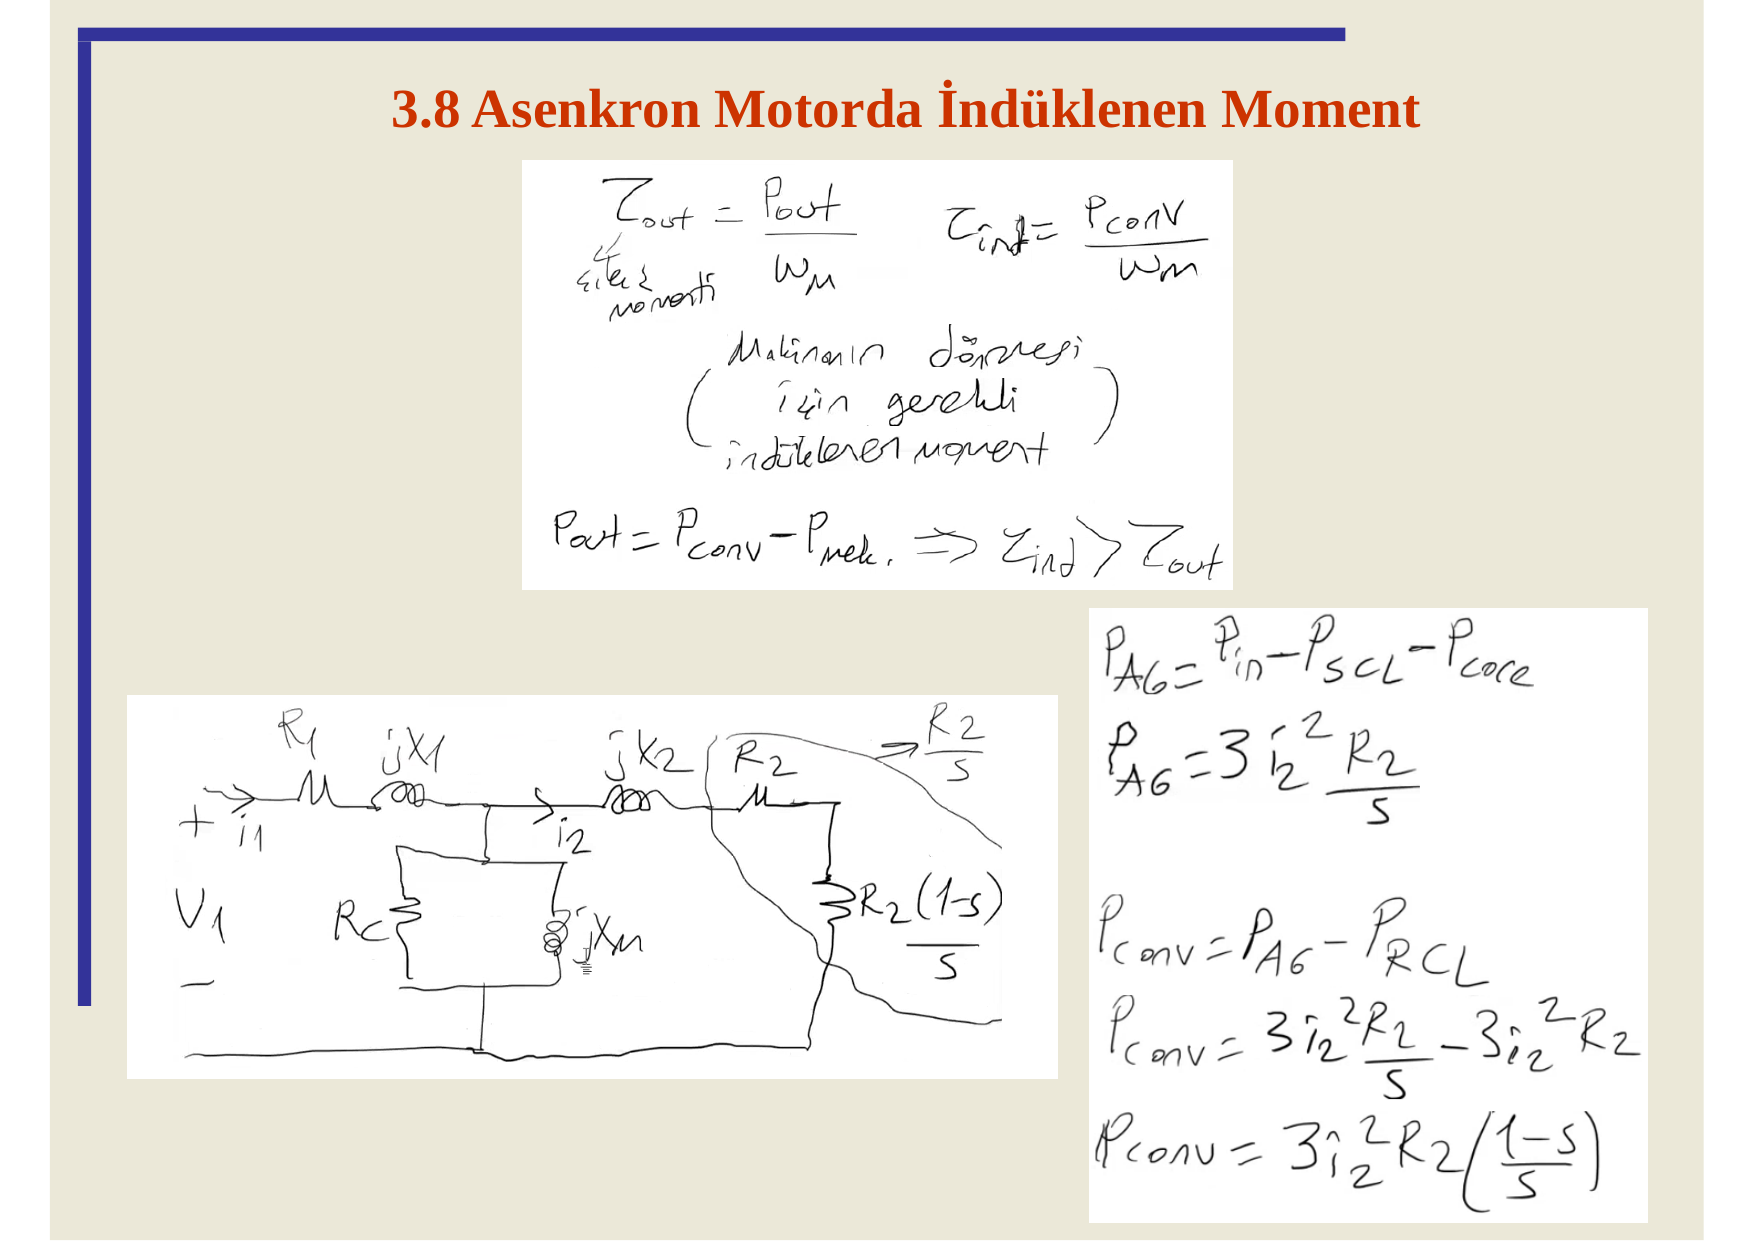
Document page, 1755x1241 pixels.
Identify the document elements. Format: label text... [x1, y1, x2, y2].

picture [521, 160, 1233, 591]
picture [126, 695, 1059, 1079]
picture [1089, 608, 1648, 1224]
title 3.8 Asenkron Motorda İndüklenen Moment [389, 70, 1482, 280]
